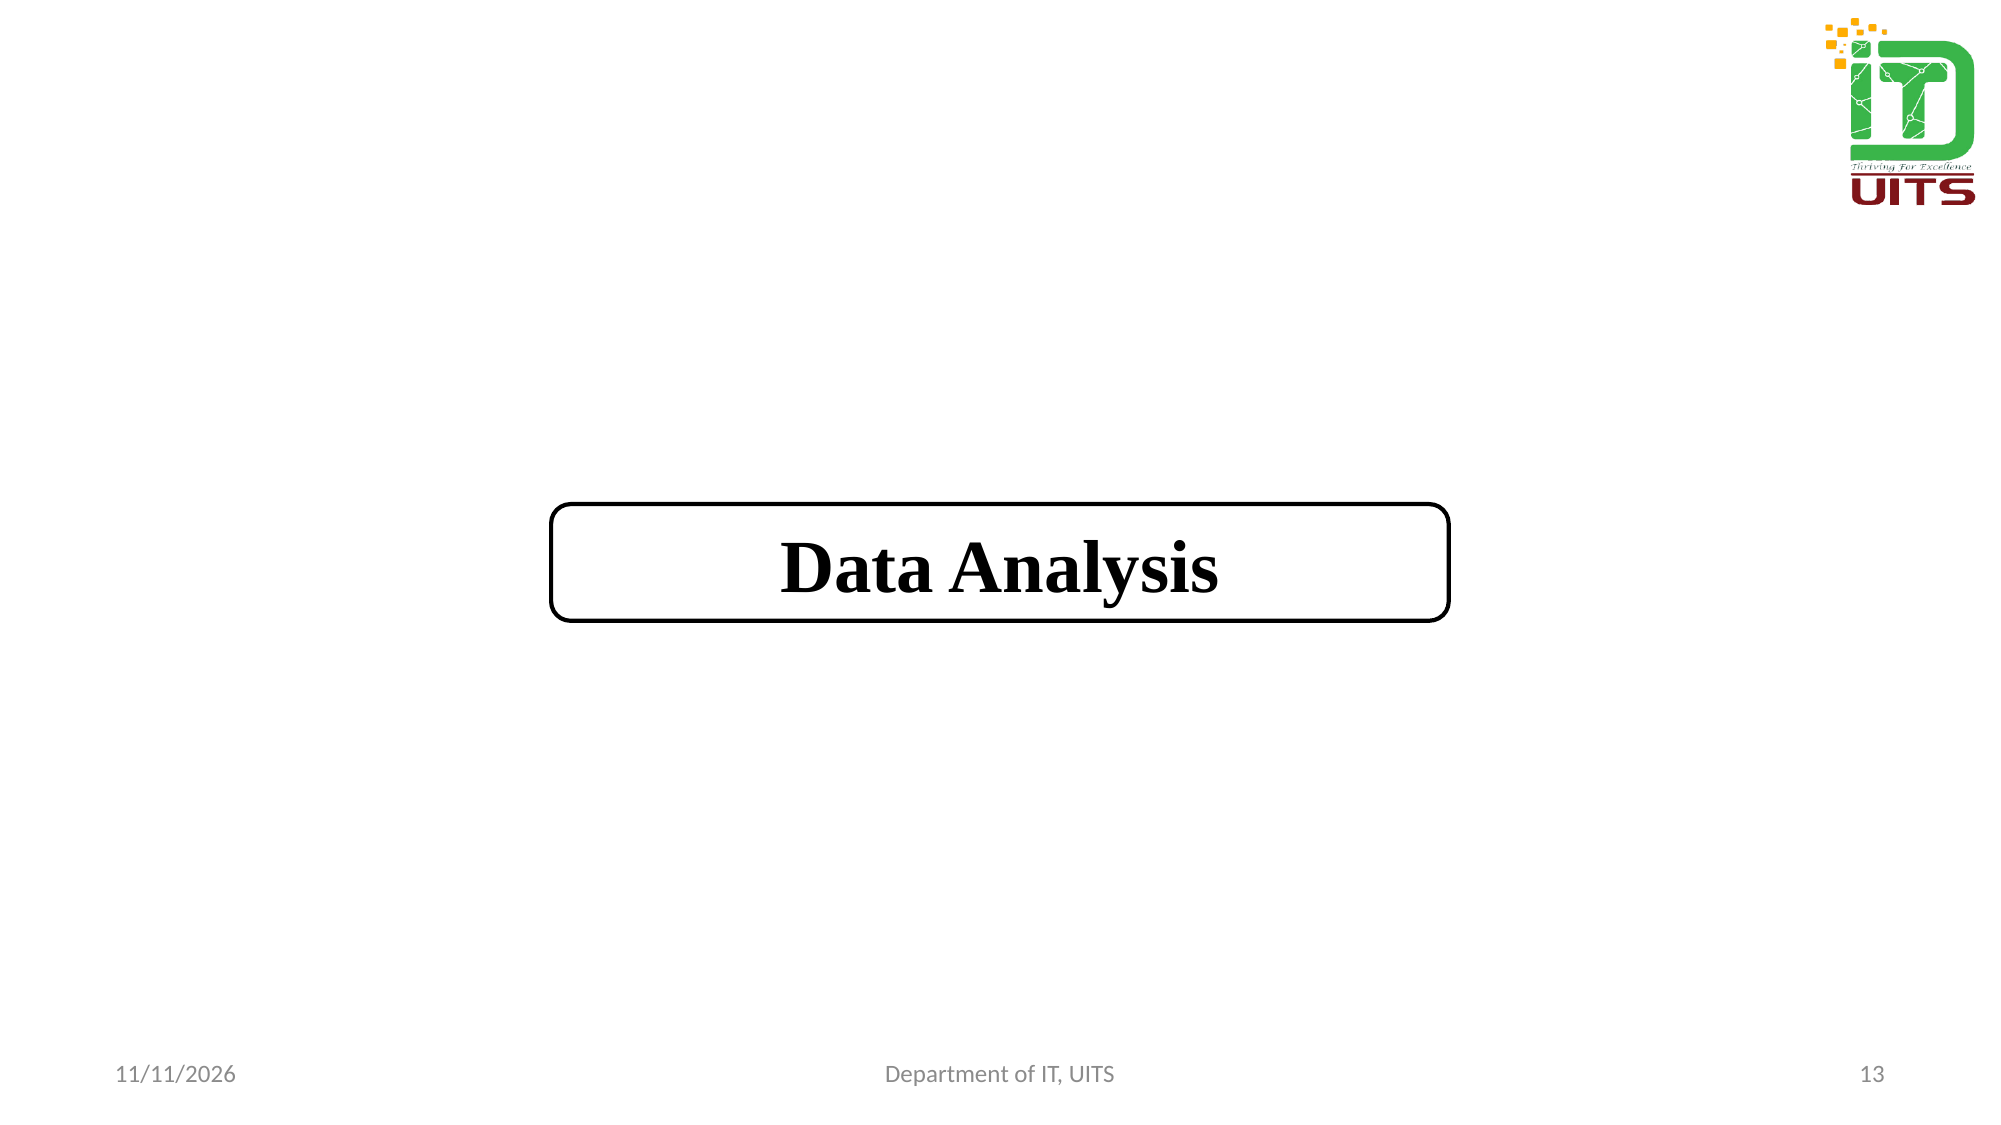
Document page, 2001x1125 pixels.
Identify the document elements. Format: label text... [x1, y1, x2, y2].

text_box Data Analysis [549, 501, 1451, 623]
slide_number 13 [1433, 1042, 1900, 1103]
footer Department of IT, UITS [683, 1042, 1317, 1103]
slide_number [99, 1042, 567, 1103]
picture [1806, 10, 2000, 222]
